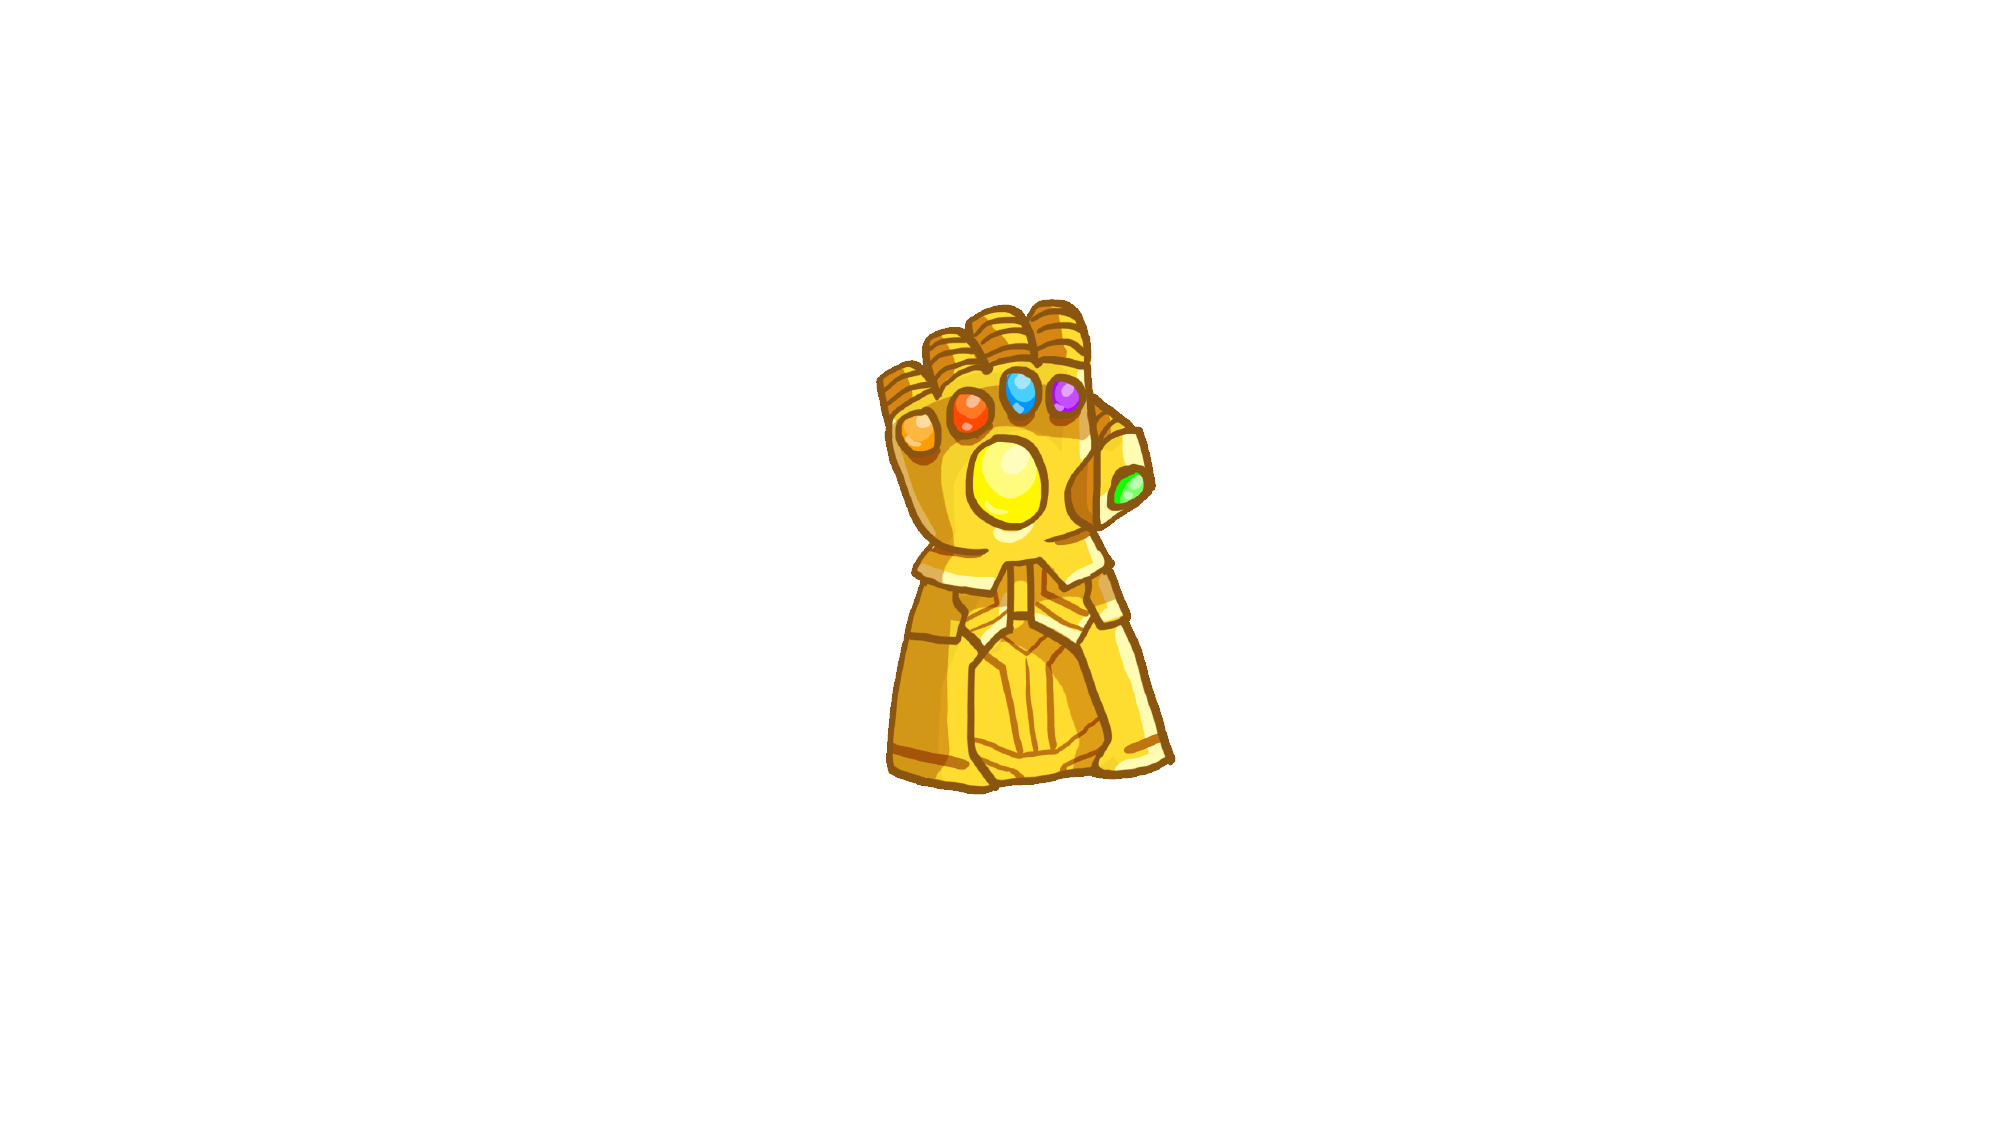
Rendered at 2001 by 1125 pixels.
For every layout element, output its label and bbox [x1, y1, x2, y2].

picture [692, 254, 1308, 870]
